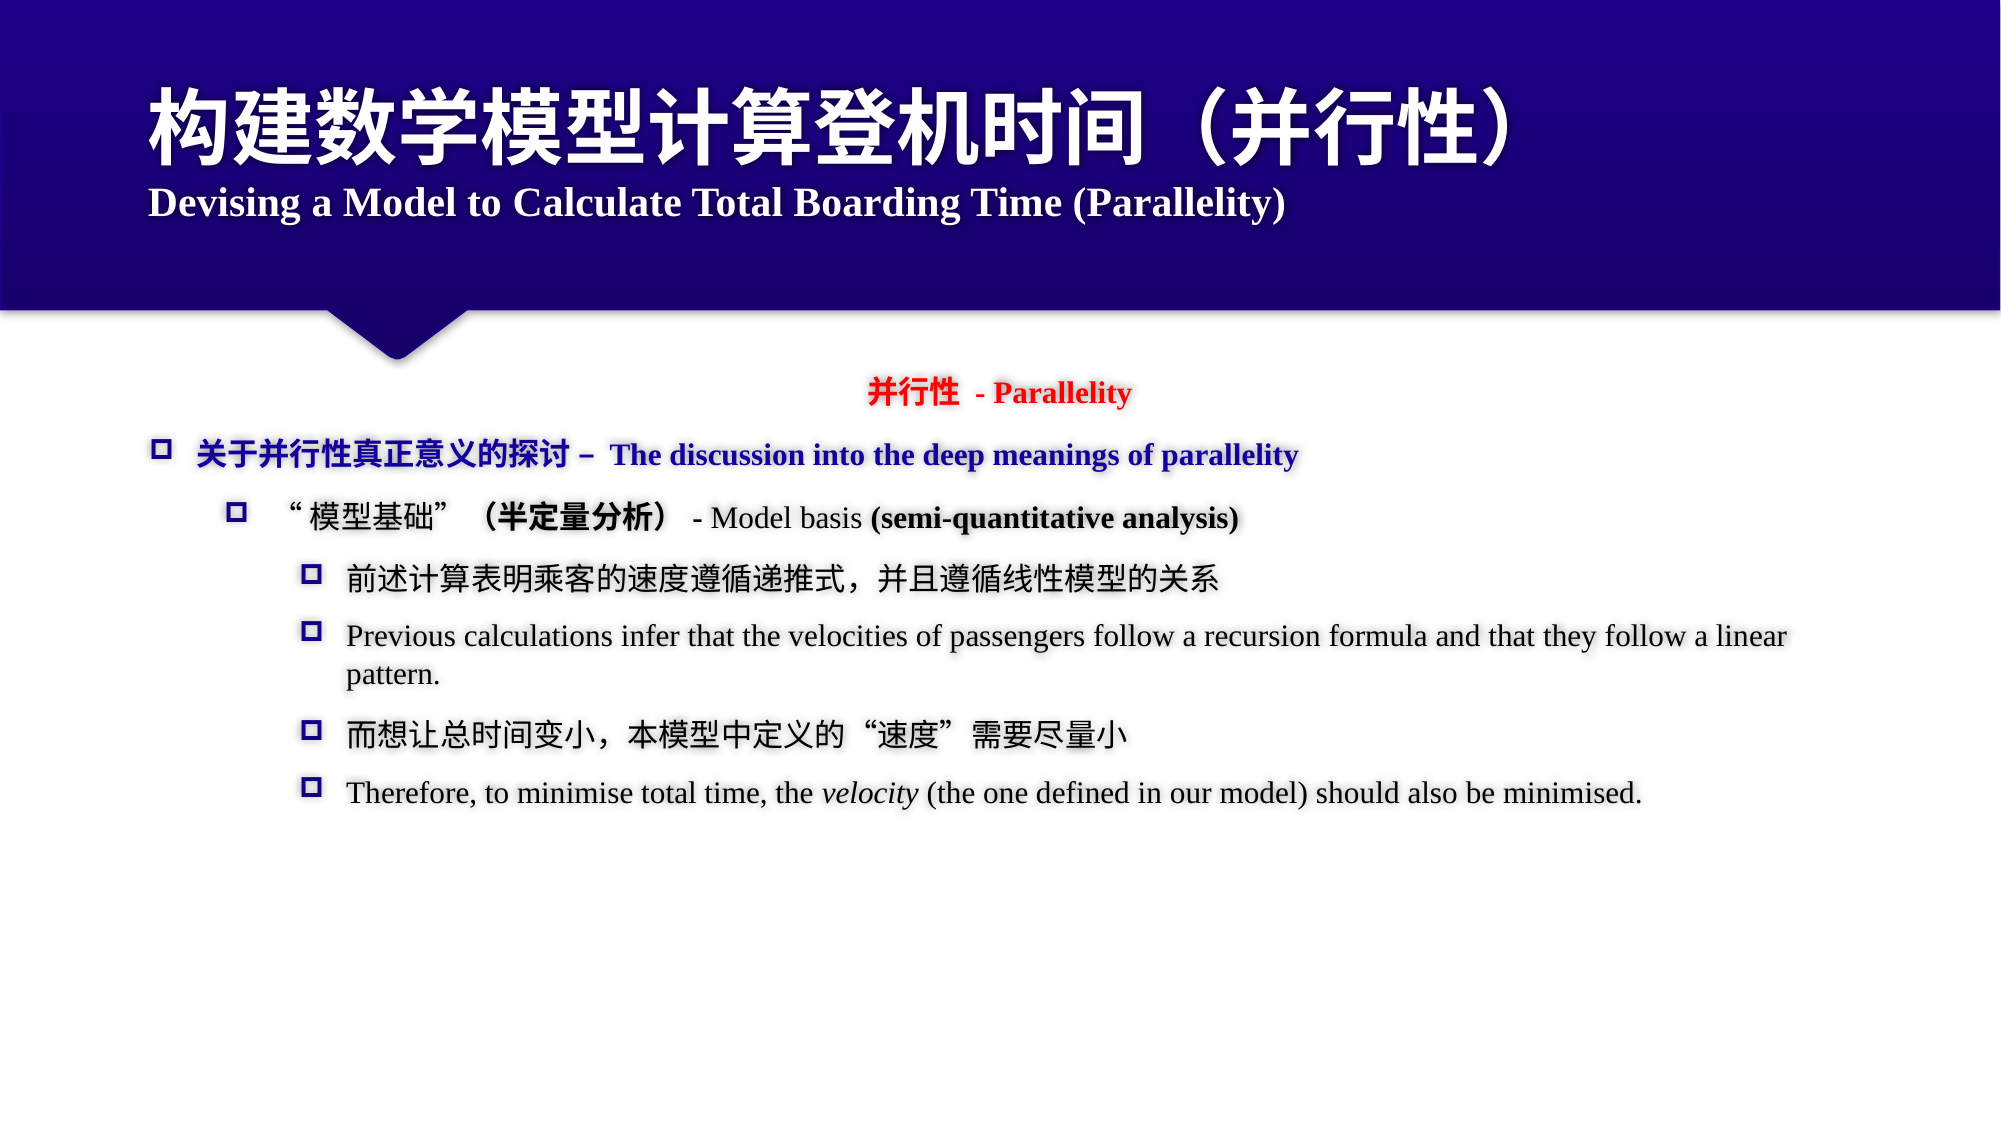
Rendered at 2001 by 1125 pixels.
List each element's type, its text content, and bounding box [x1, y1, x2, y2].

title 构建数学模型计算登机时间（并行性） Devising a Model to Calculate Total Boarding Time (Parallelity) [132, 73, 1868, 233]
list 并行性 - Parallelity 关于并行性真正意义的探讨 – The discussion into the deep meanings of parallelity “模型基础”（半定量分析）- Model basis (semi-quantitative analysis) 前述计算表明乘客的速度遵循递推式，并且遵循线性模型的关系 Previous calculations infer that the velocities of passengers follow a recursion formula and that they follow a linear pattern. 而想让总时间变小，本模型中定义的“速度”需要尽量小 Therefore, to minimise total time, the velocity (the one defined in our model) should also be minimised. [134, 364, 1866, 962]
